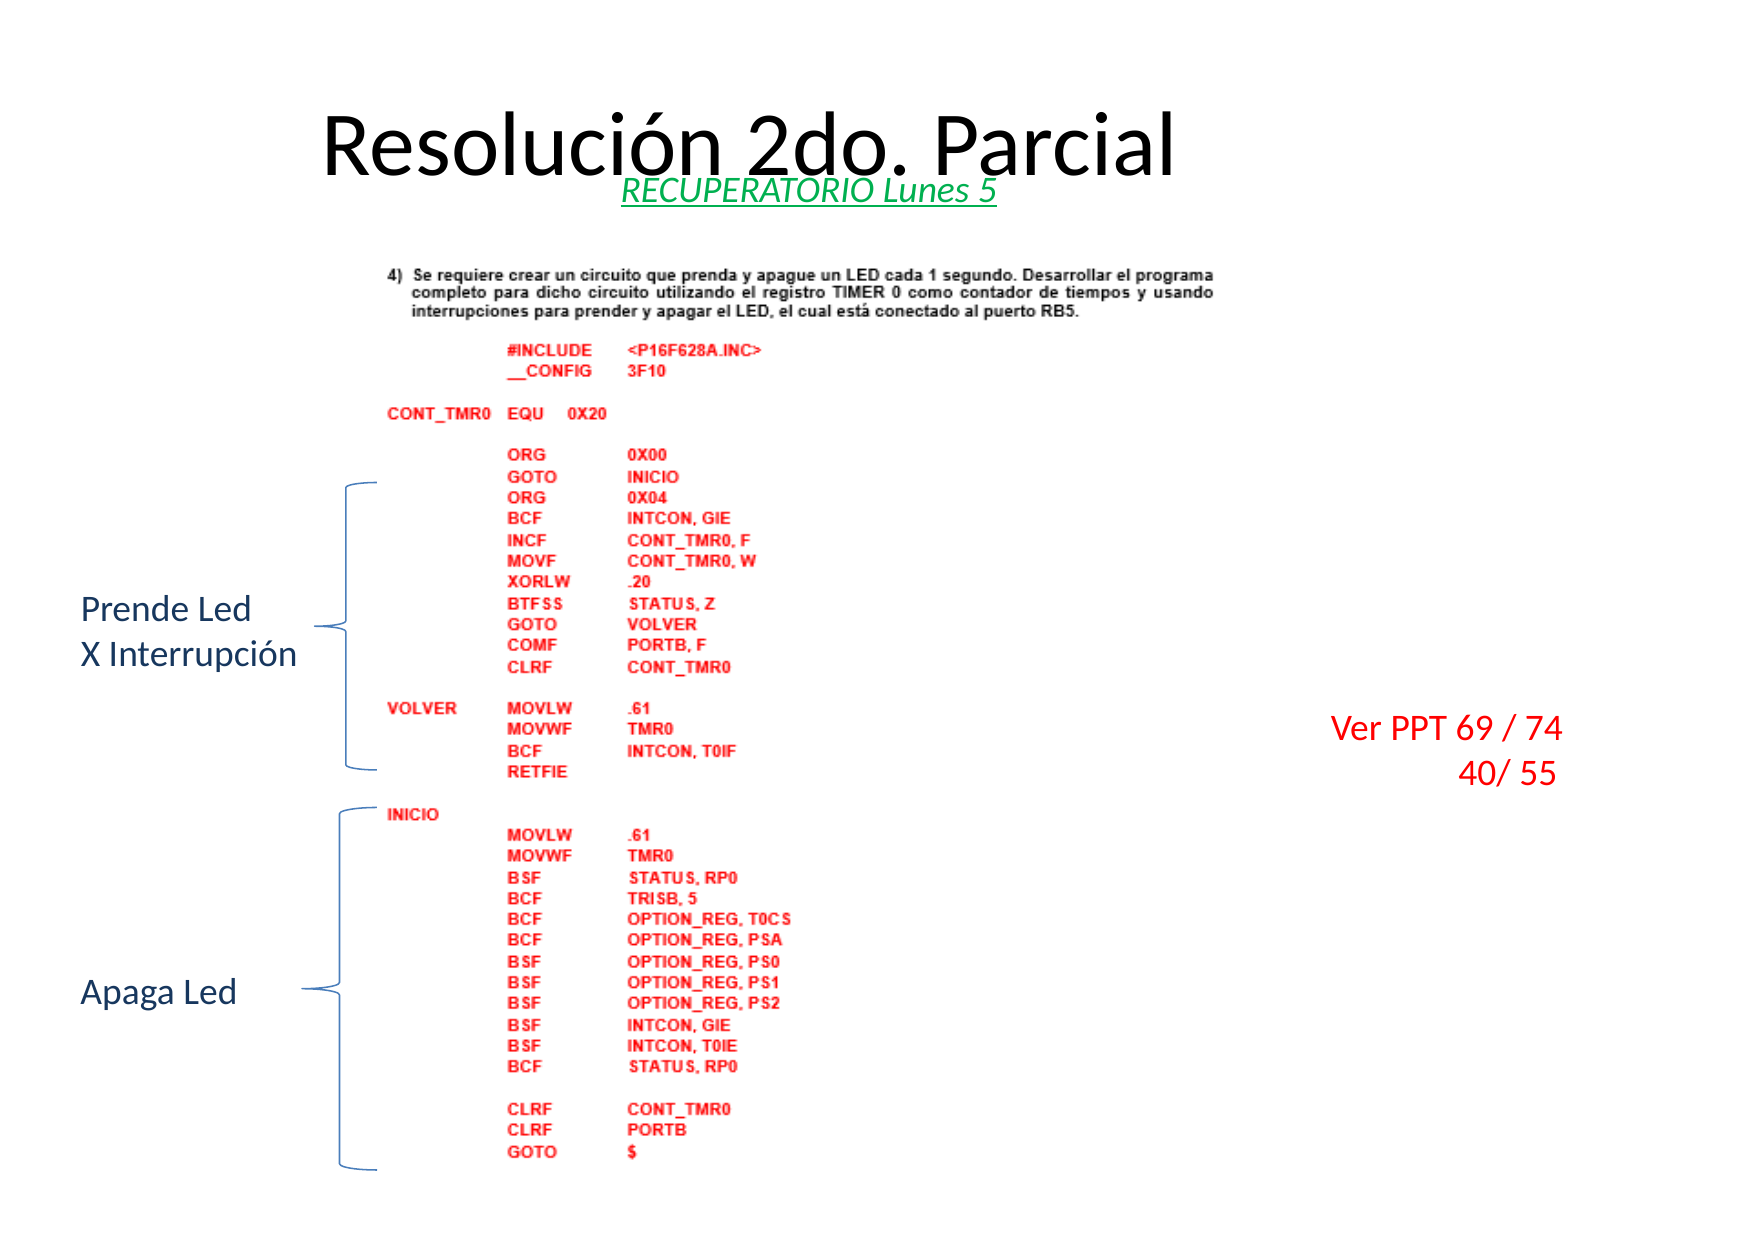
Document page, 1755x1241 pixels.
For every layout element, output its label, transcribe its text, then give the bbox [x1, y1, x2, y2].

title Resolución 2do. Parcial [75, 45, 1425, 233]
text_box Ver PPT 69 / 74 40/ 55 [1316, 695, 1579, 800]
text_box [301, 806, 373, 1171]
text_box Apaga Led [65, 959, 253, 1020]
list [376, 257, 1235, 1166]
text_box RECUPERATORIO Lunes 5 [605, 157, 1013, 218]
text_box Prende Led X Interrupción [66, 576, 313, 682]
text_box [313, 481, 371, 771]
